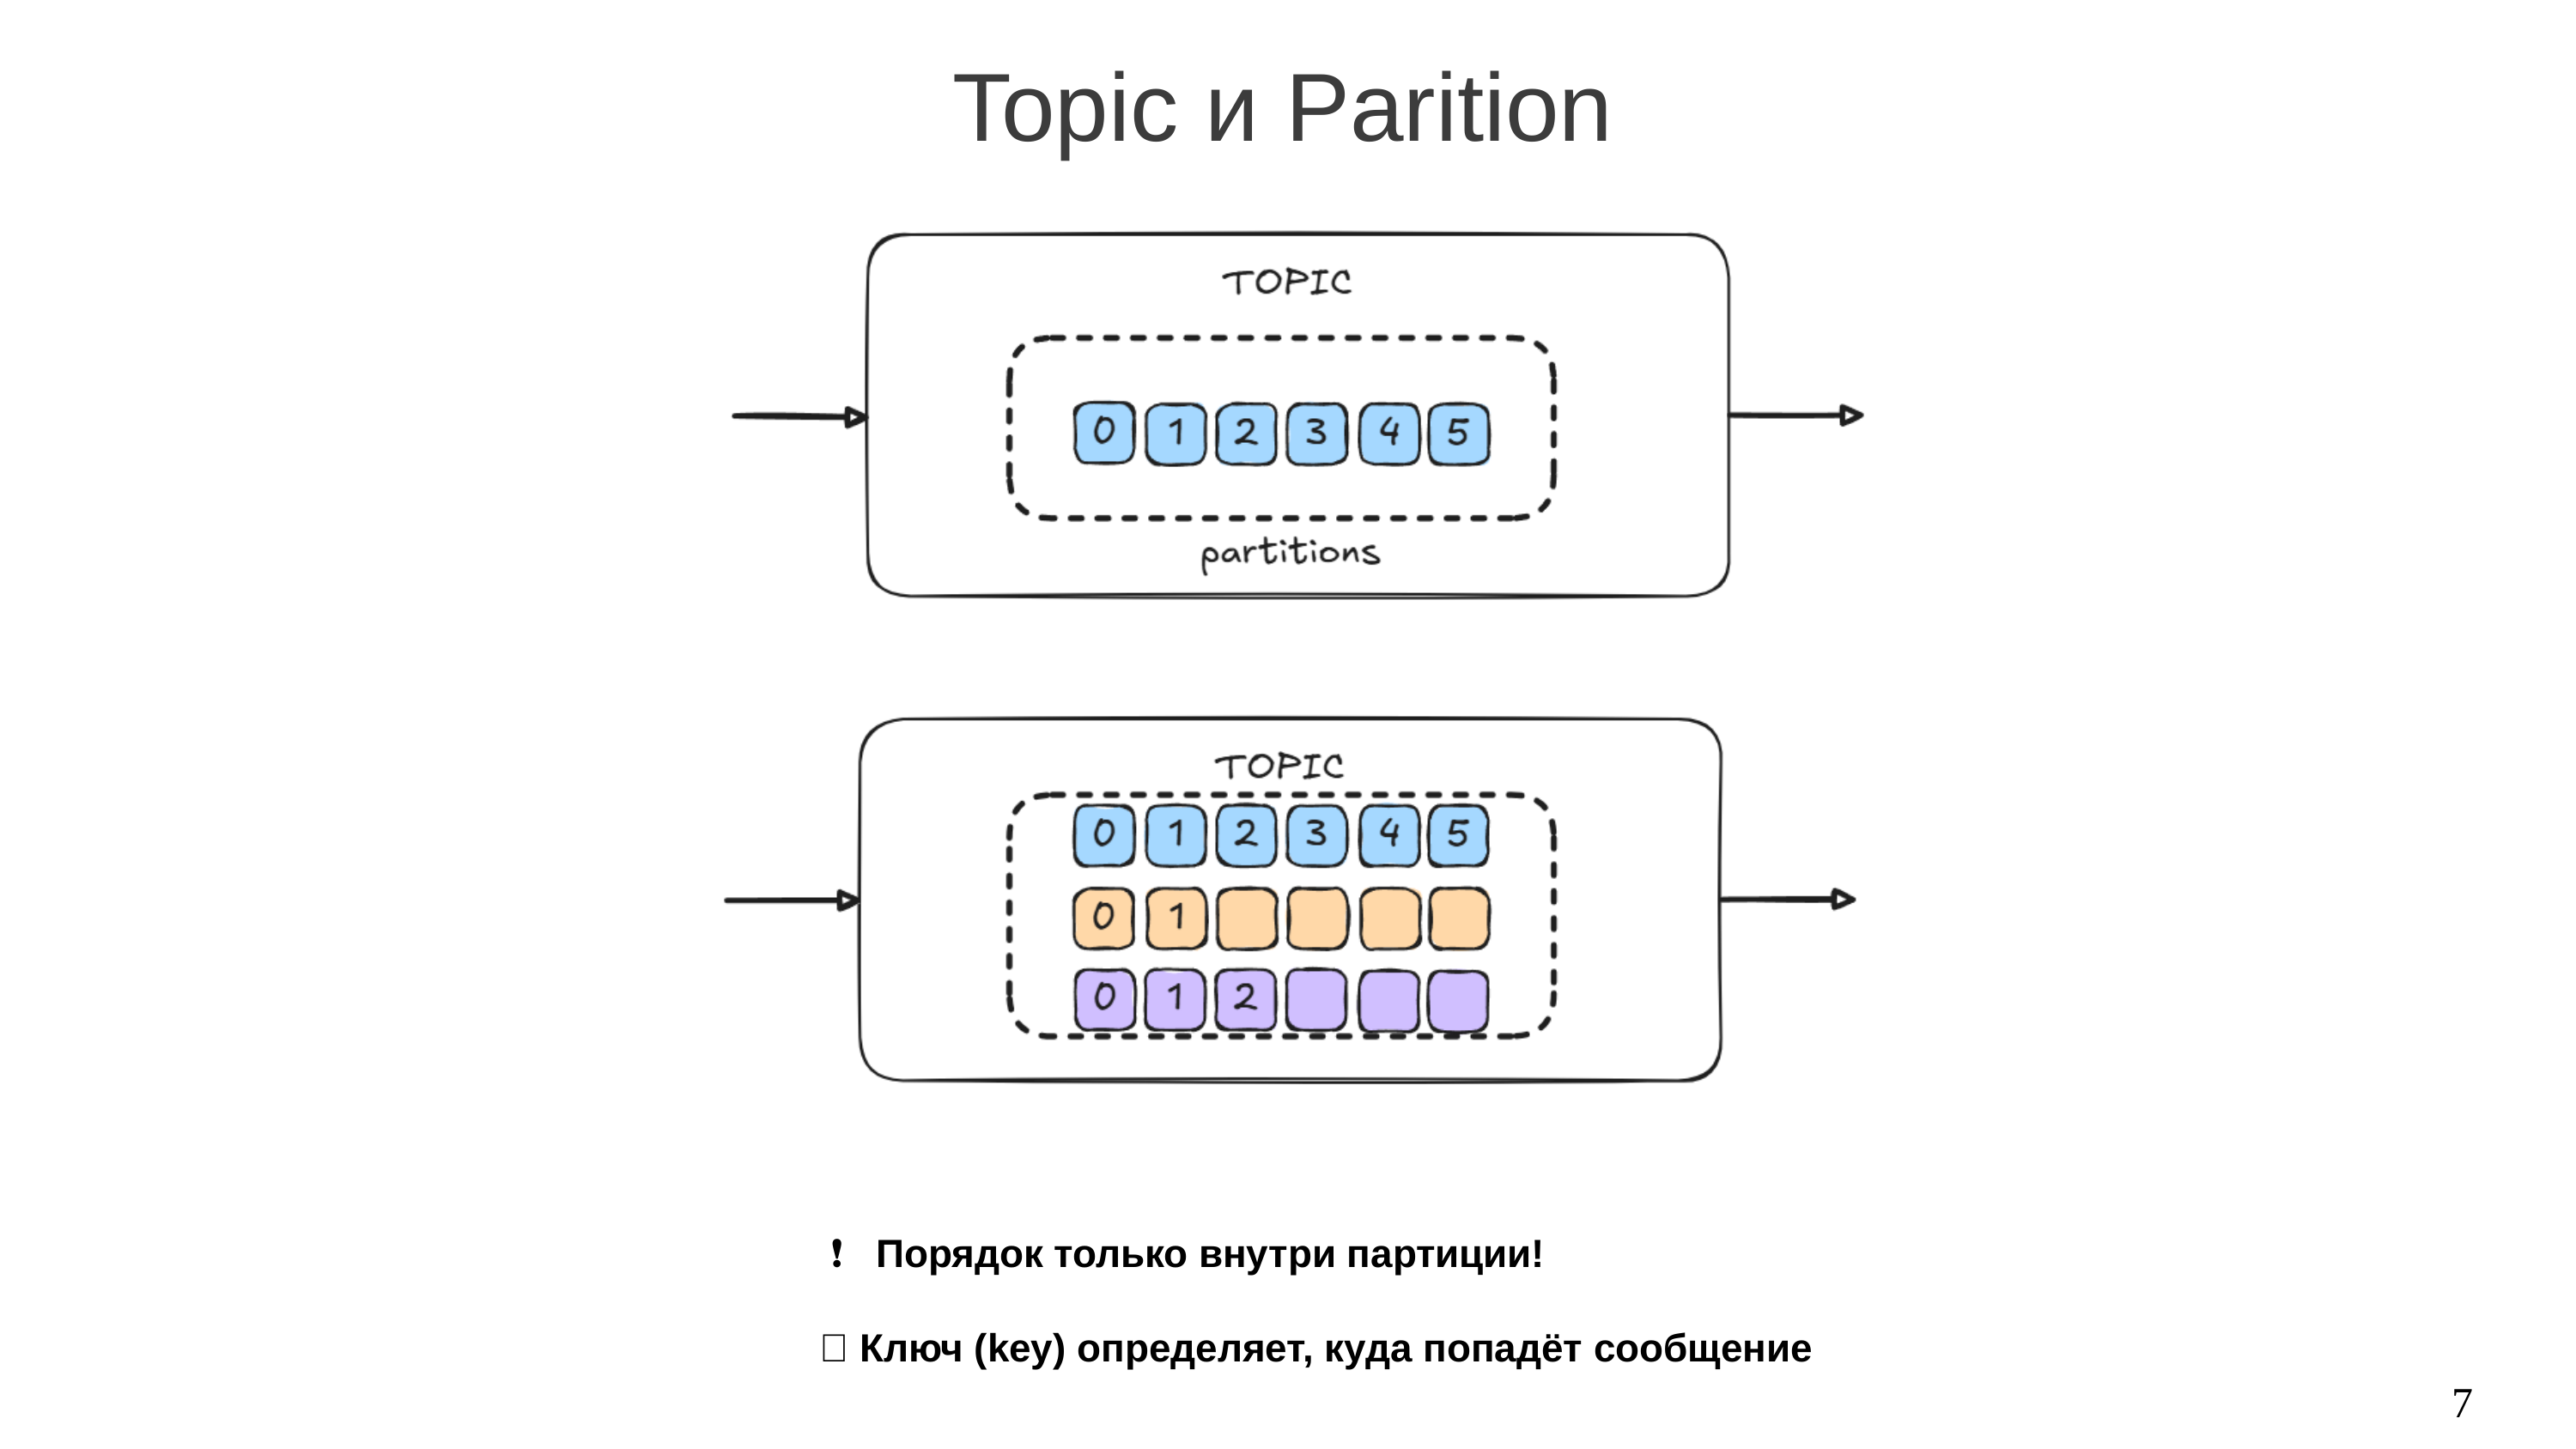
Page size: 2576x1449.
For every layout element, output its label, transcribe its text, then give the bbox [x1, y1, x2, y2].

picture [714, 221, 1874, 1094]
text_box ❗️ Порядок только внутри партиции! 🔑 Ключ (key) определяет, куда попадёт сообщение [806, 1127, 1925, 1424]
text_box <номер> [2439, 1368, 2576, 1434]
text_box Topic и Parition [0, 28, 2567, 176]
